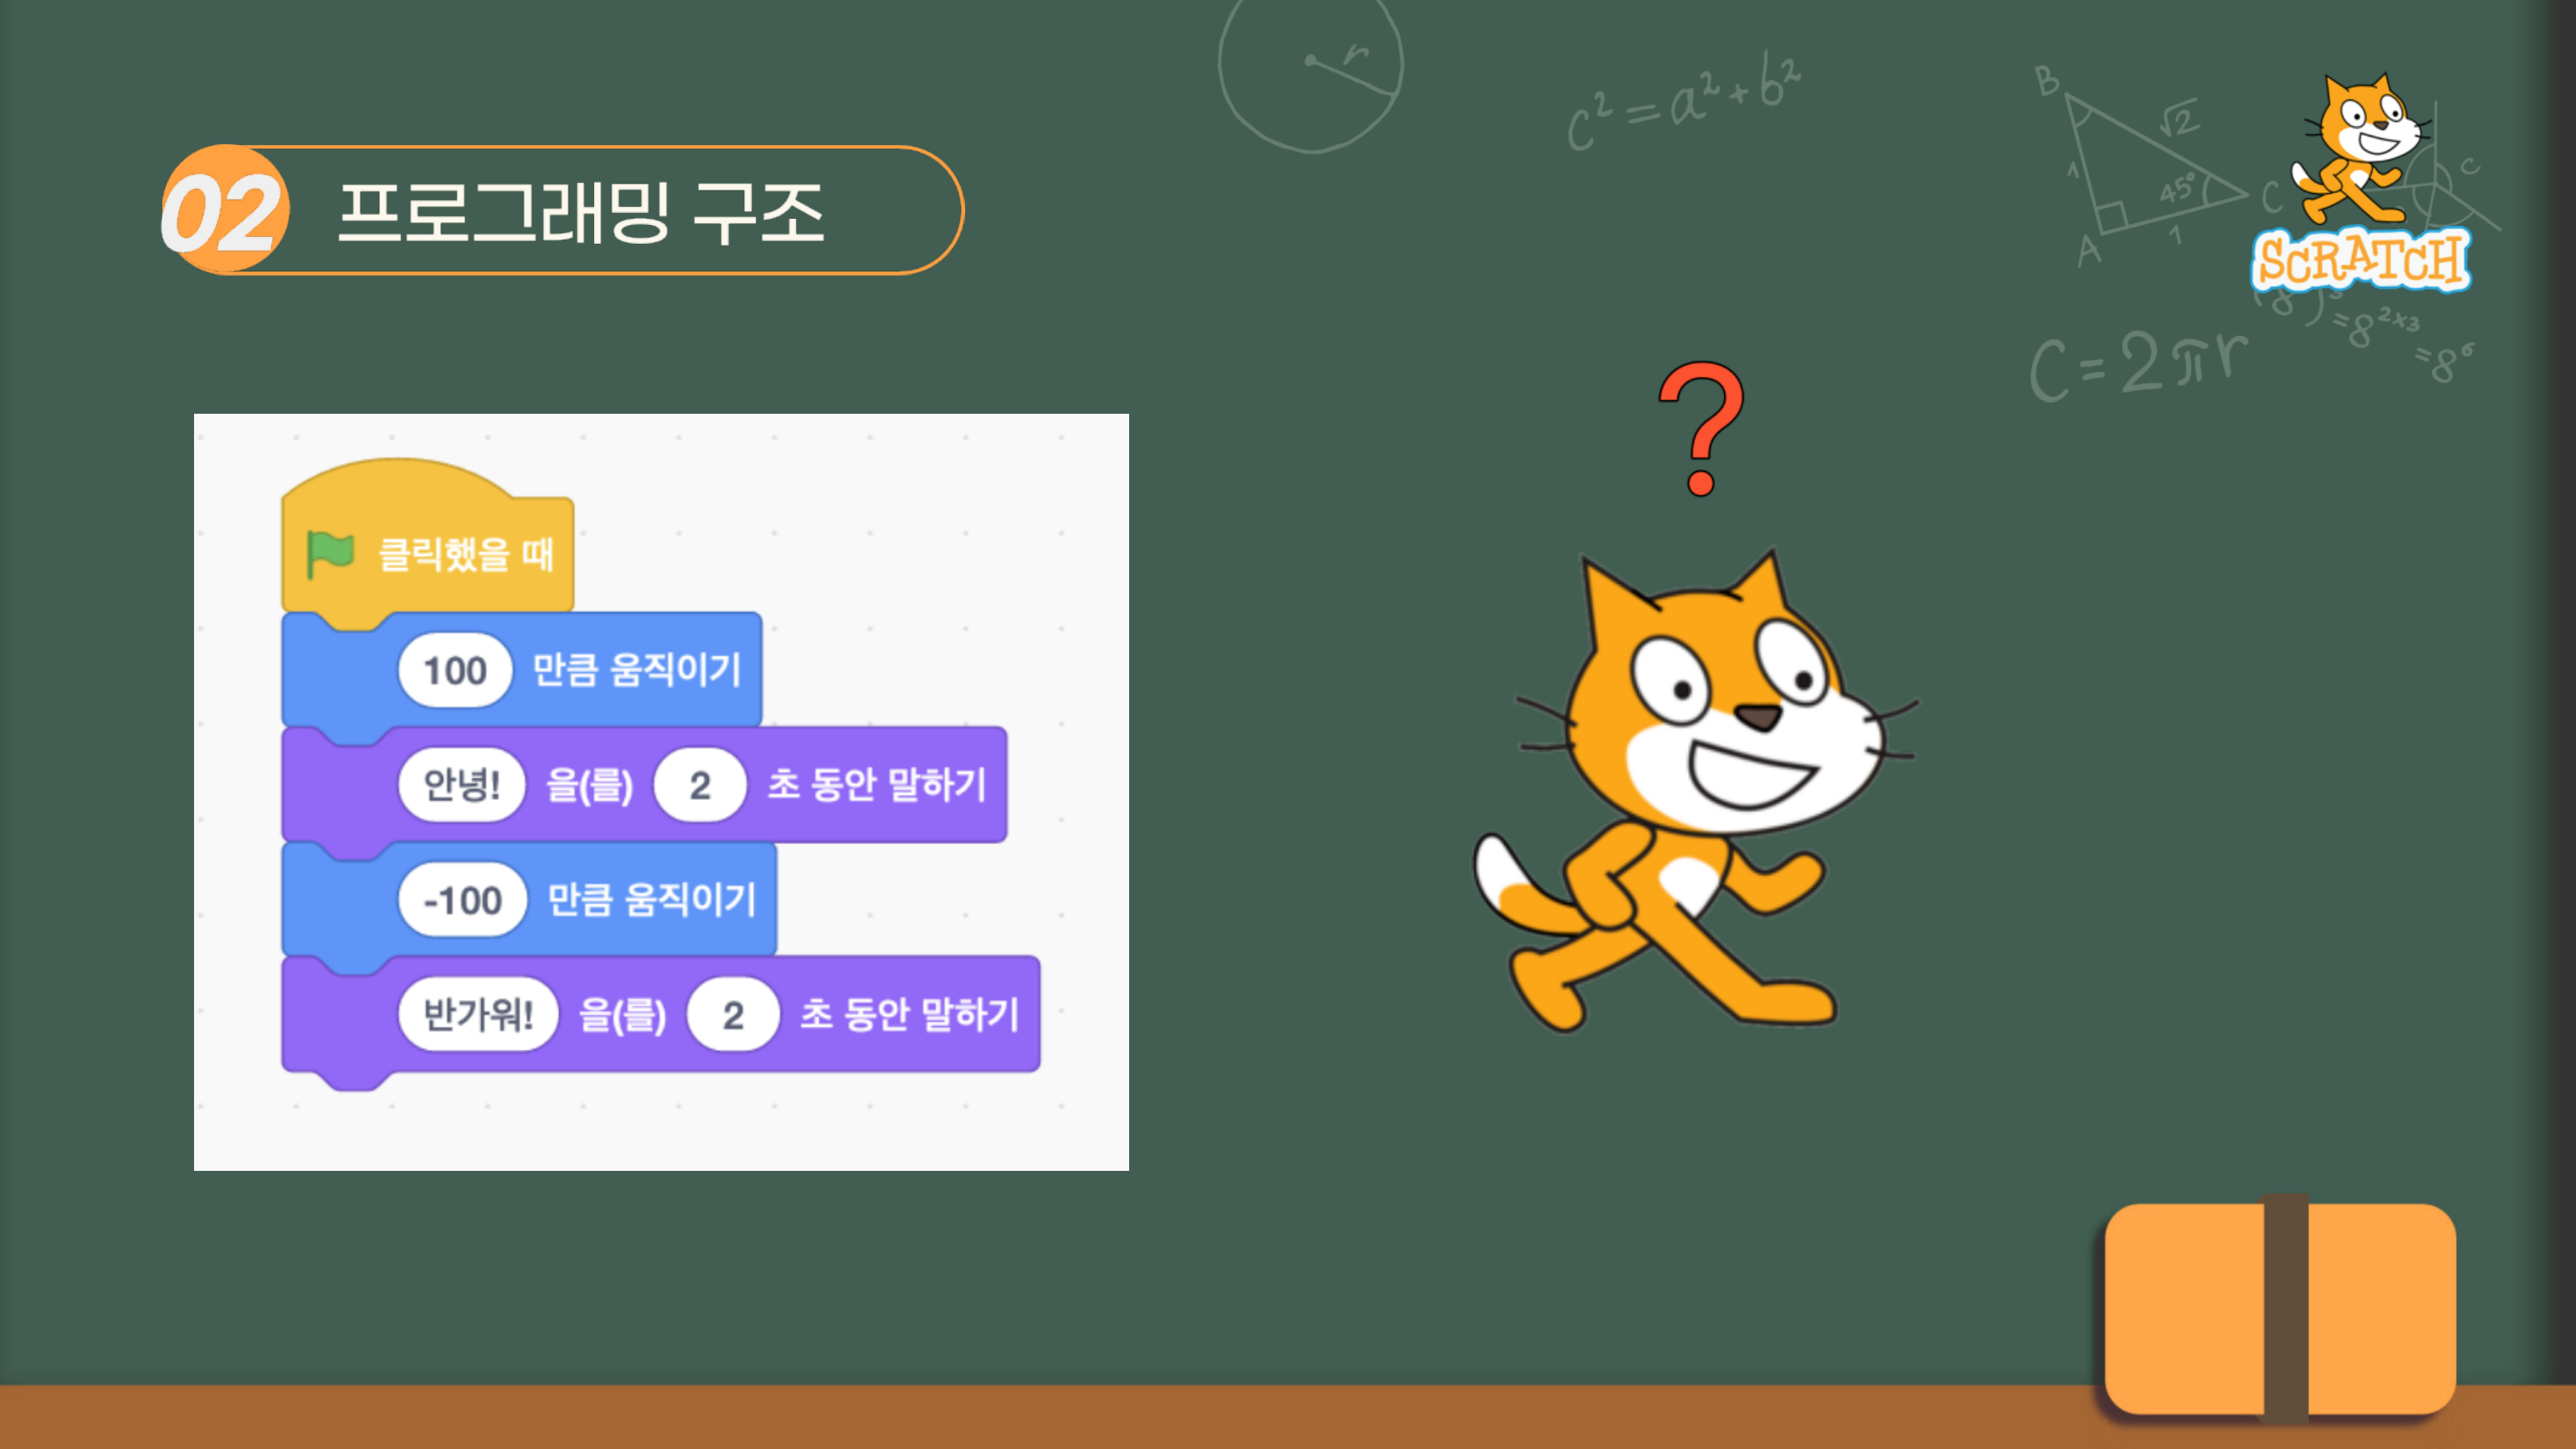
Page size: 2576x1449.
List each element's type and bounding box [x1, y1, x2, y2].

text_box [1449, 543, 1944, 1037]
text_box [2221, 41, 2502, 324]
text_box [0, 0, 2576, 1449]
text_box [1562, 68, 1803, 127]
picture [1589, 258, 1950, 686]
text_box [1218, 0, 1406, 153]
text_box [194, 413, 1129, 1172]
text_box [152, 144, 965, 281]
text_box [2031, 65, 2502, 403]
